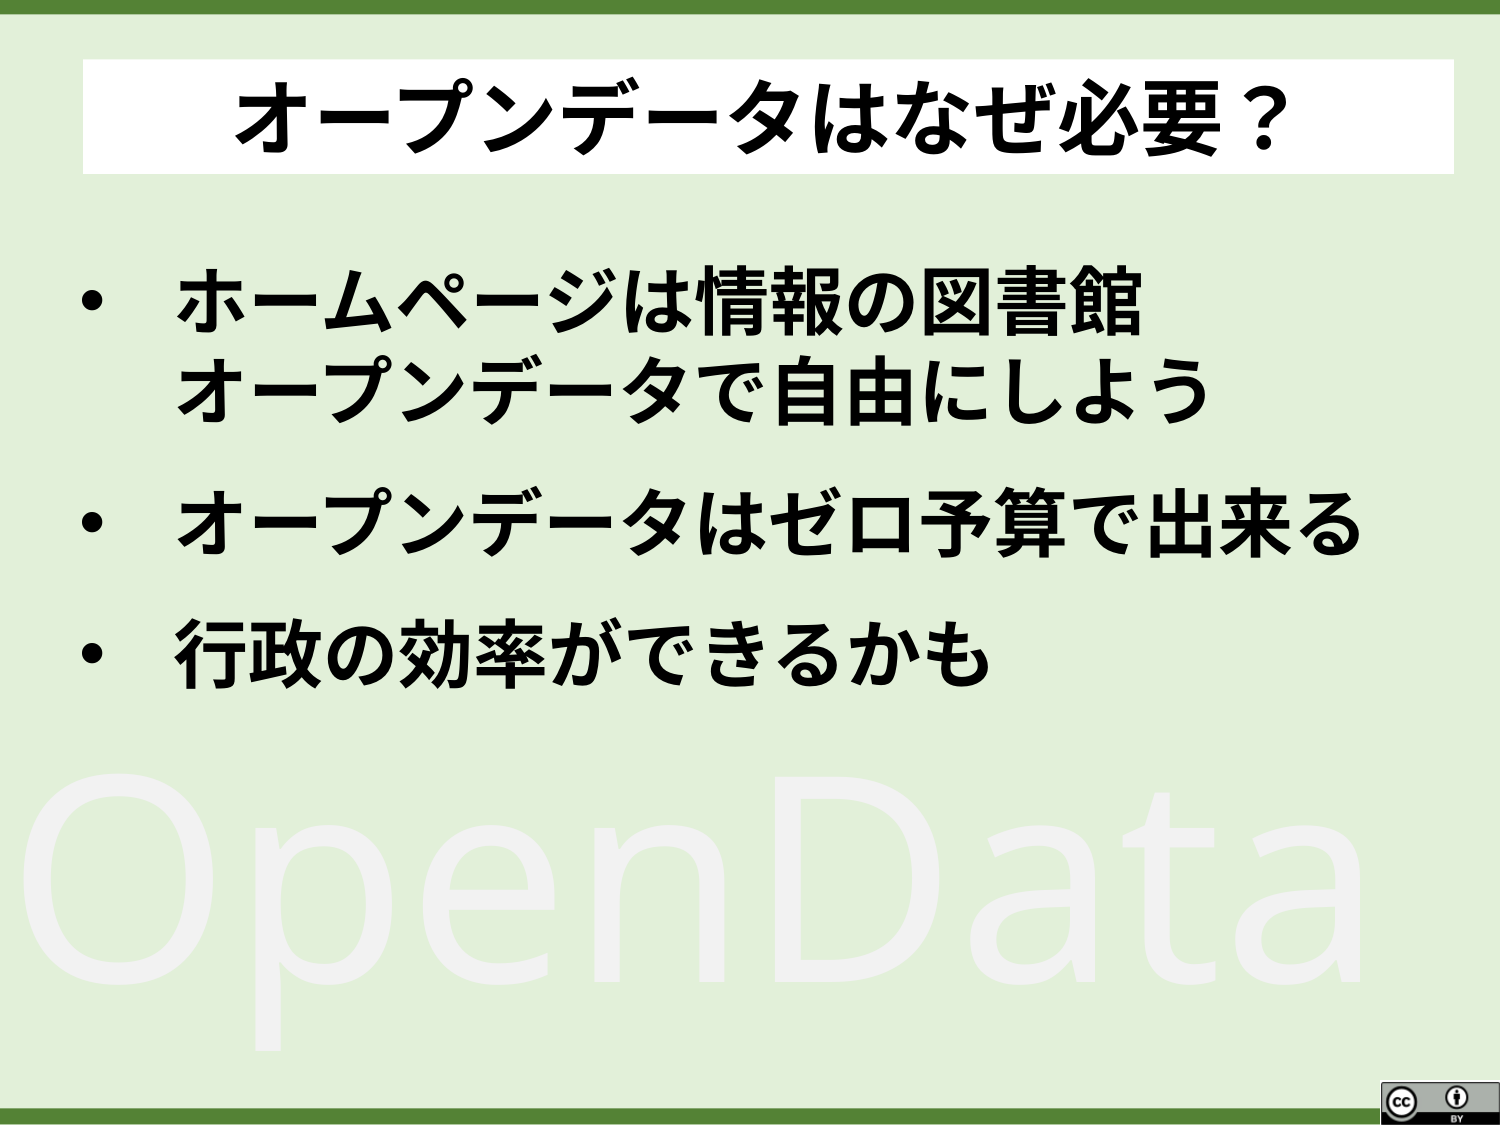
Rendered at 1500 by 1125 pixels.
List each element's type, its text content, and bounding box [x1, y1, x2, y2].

picture [1380, 1080, 1500, 1125]
text_box ホームページは情報の図書館 オープンデータで自由にしよう オープンデータはゼロ予算で出来る 行政の効率ができるかも [64, 247, 1436, 706]
text_box オープンデータはなぜ必要？ [83, 59, 1454, 174]
